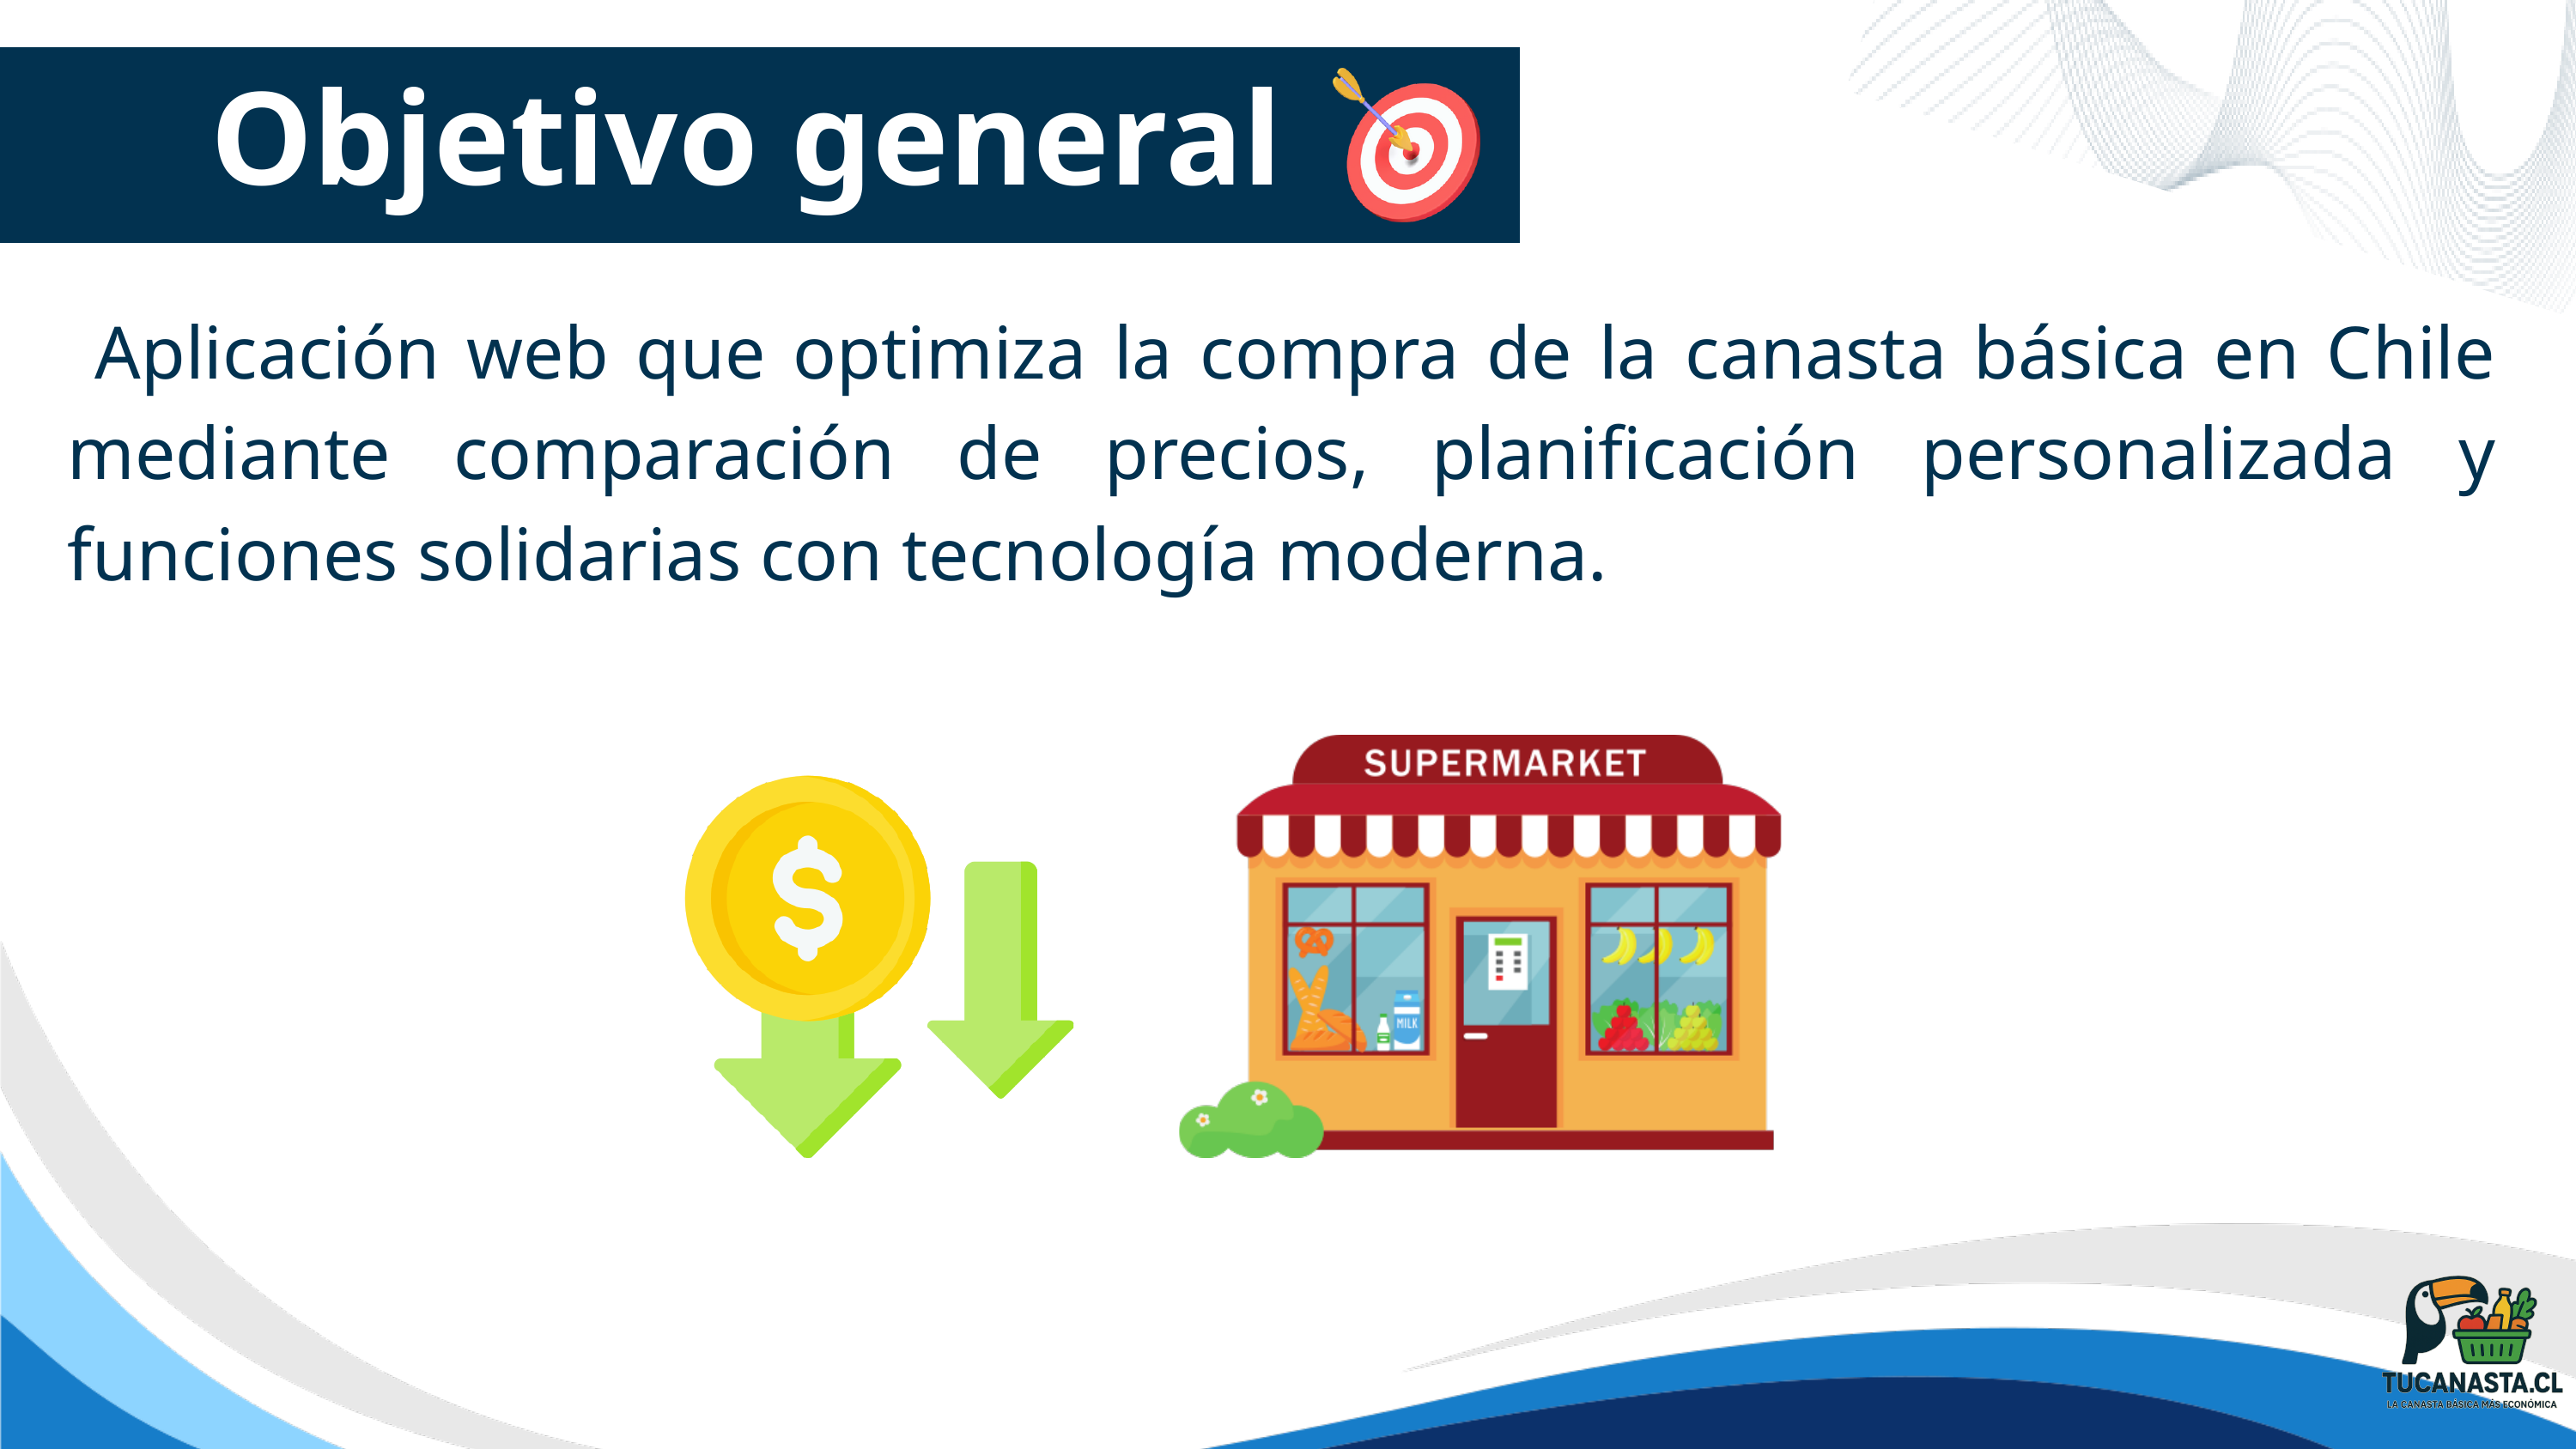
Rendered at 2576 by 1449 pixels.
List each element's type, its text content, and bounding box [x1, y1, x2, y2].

text_box [634, 724, 1074, 1158]
text_box [2366, 1239, 2576, 1449]
text_box [0, 941, 2576, 1449]
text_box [0, 46, 1521, 243]
text_box [1845, 0, 2576, 319]
text_box Aplicación web que optimiza la compra de la canasta básica en Chile mediante comparación de precios, planificación personalizada y funciones solidarias con tecnología moderna. [67, 292, 2499, 596]
text_box [1179, 735, 1782, 1158]
